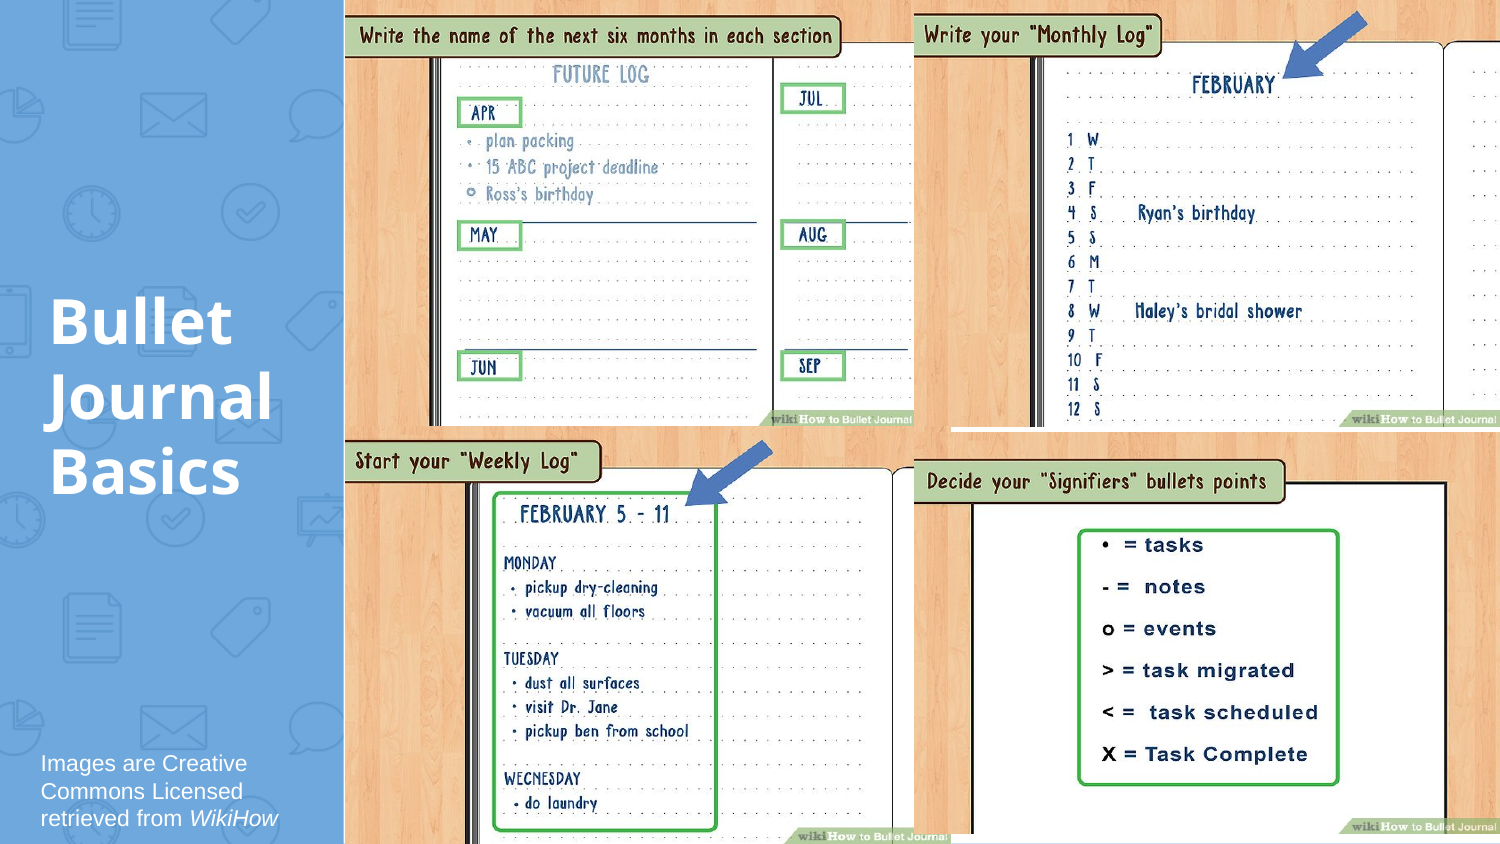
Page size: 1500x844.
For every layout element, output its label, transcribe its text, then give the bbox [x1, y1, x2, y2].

text_box Images are Creative Commons Licensed retrieved from WikiHow [25, 733, 322, 814]
title Bullet Journal Basics [33, 266, 315, 408]
picture [345, 0, 1500, 844]
